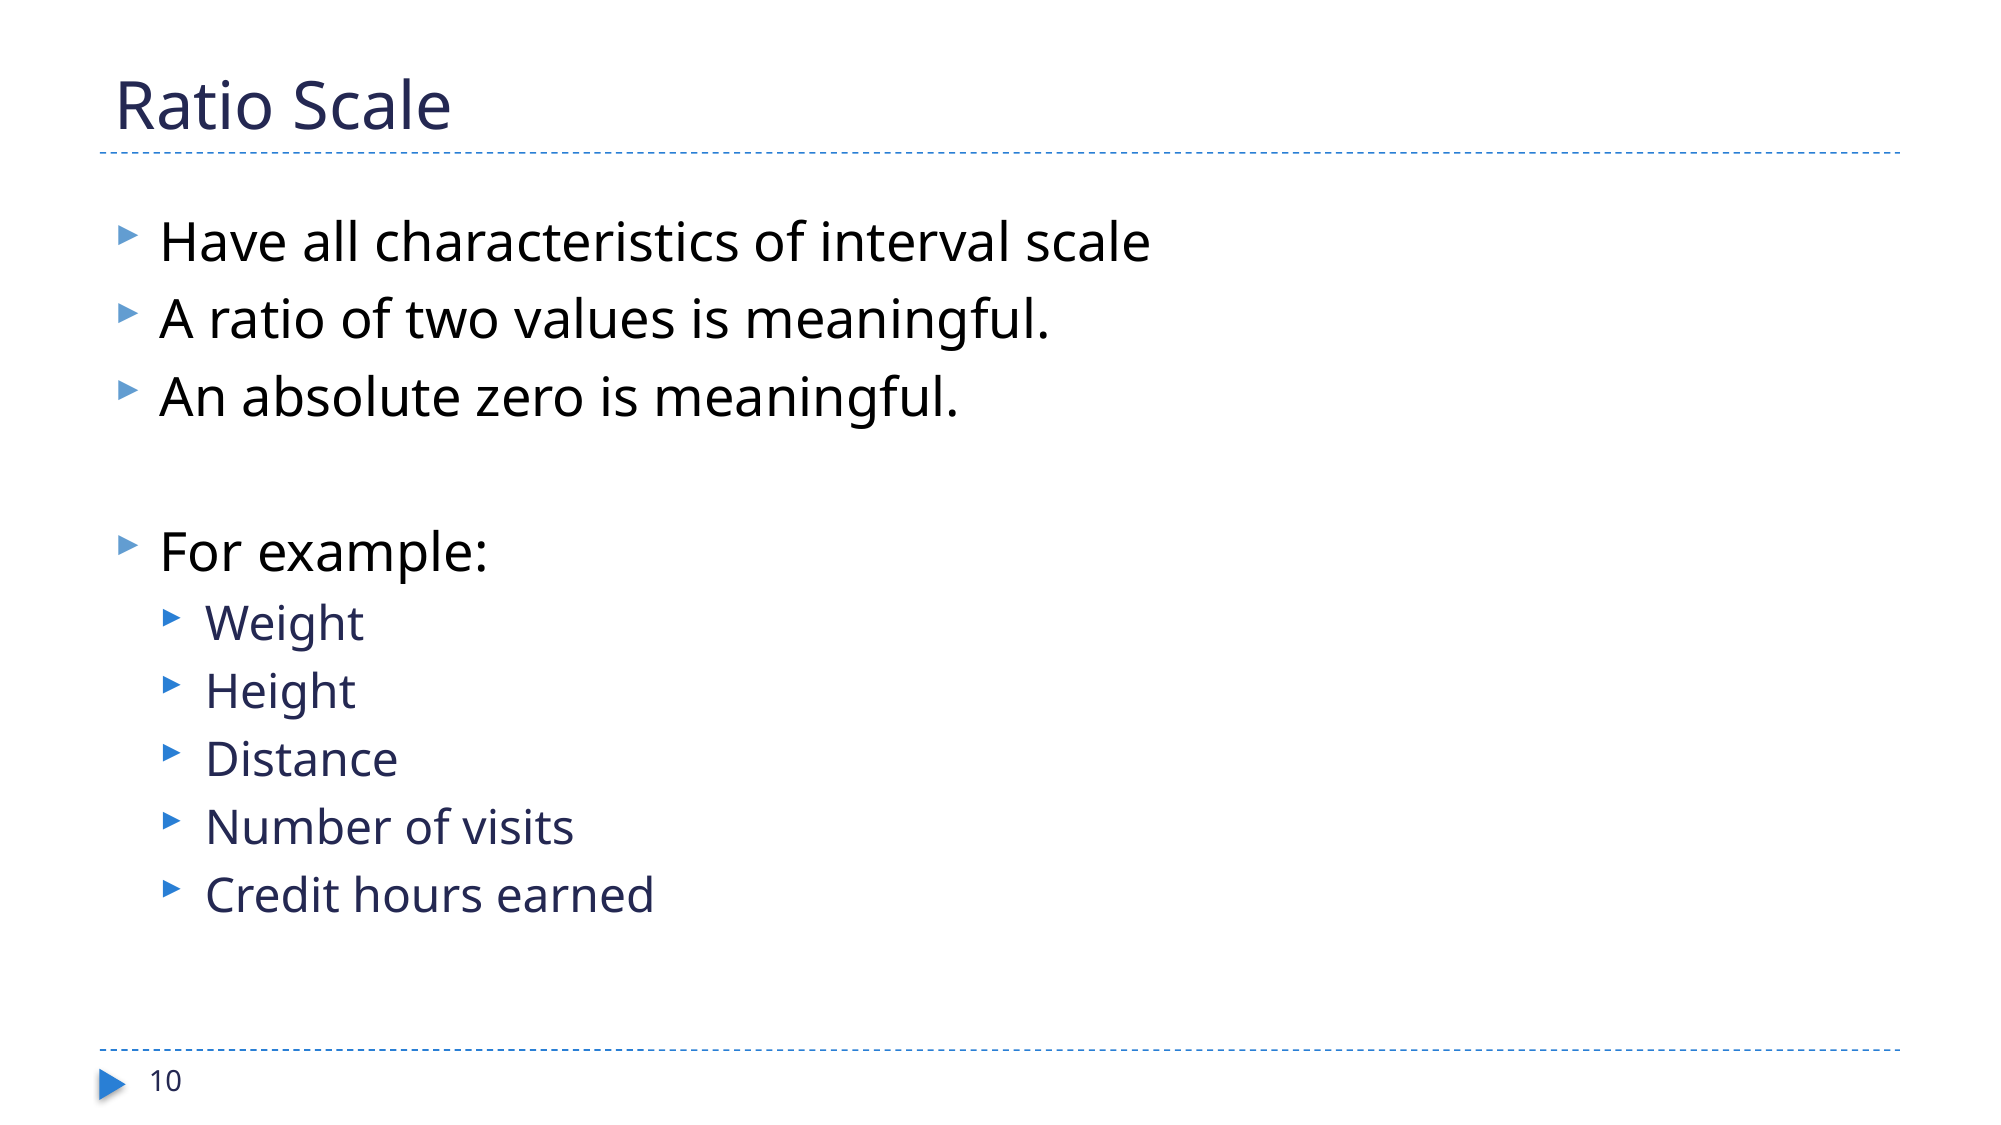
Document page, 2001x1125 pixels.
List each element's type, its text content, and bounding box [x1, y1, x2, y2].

title Ratio Scale [99, 24, 1900, 151]
list Have all characteristics of interval scale A ratio of two values is meaningful. An absolute zero is meaningful. For example: Weight Height Distance Number of visits Credit hours earned [99, 200, 1900, 1010]
slide_number 10 [133, 1055, 568, 1103]
